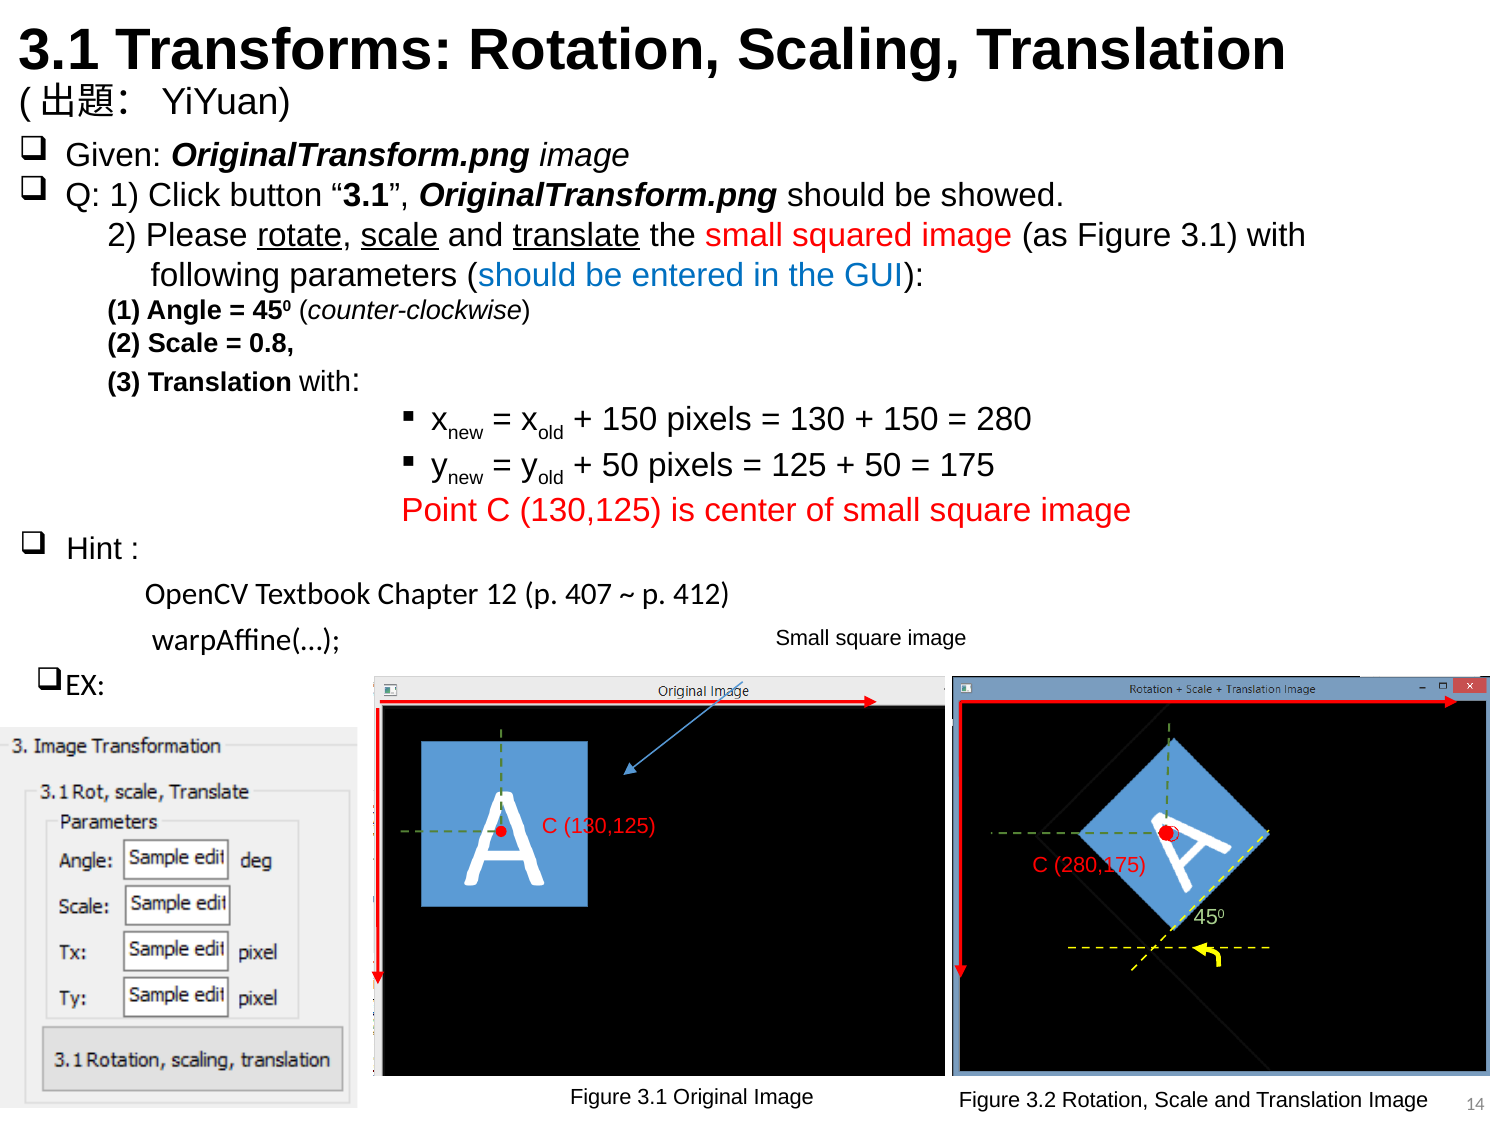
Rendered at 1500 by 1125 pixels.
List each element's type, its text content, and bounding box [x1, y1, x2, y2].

text_box 3.1 Transforms: Rotation, Scaling, Translation (出題：YiYuan) [7, 14, 1485, 128]
picture [373, 675, 945, 1077]
text_box Figure 3.1 Original Image [555, 1083, 847, 1117]
text_box Given: OriginalTransform.png image Q: 1) Click button “3.1”, OriginalTransform.png should be showed. 2) Please rotate, scale and translate the small squared image (as Figure 3.1) with following parameters (should be entered in the GUI): (1) Angle = 450 (counter-clockwise) (2) Scale = 0.8, (3) Translation with: xnew = xold + 150 pixels = 130 + 150 = 280 ynew = yold + 50 pixels = 125 + 50 = 175 Point C (130,125) is center of small square image Hint : OpenCV Textbook Chapter 12 (p. 407 ~ p. 412) warpAffine(…); EX: [7, 127, 1453, 759]
text_box Figure 3.2 Rotation, Scale and Translation Image [944, 1079, 1458, 1120]
text_box 1 [1158, 1080, 1496, 1125]
text_box Small square image [760, 616, 1028, 658]
picture [952, 676, 1490, 1076]
picture [0, 726, 358, 1108]
